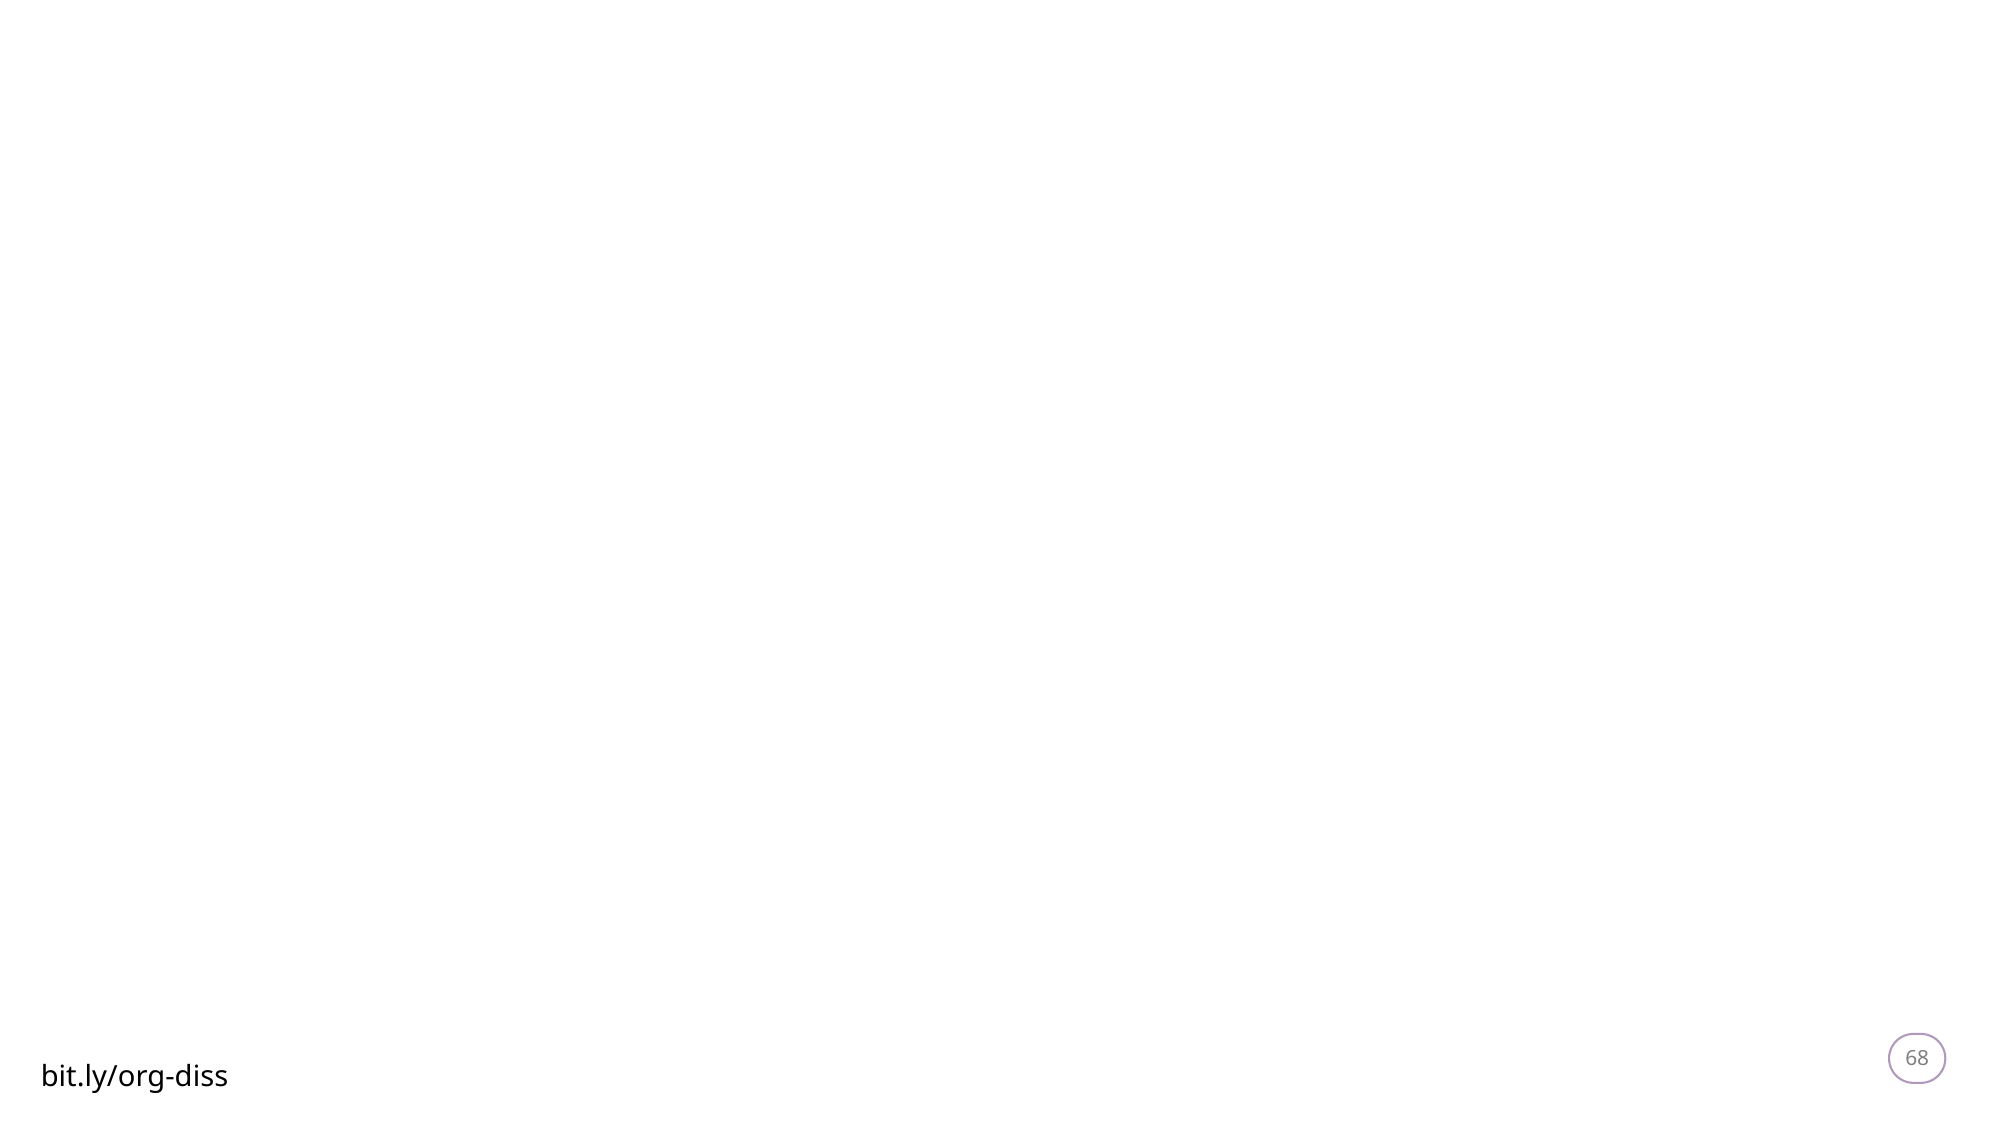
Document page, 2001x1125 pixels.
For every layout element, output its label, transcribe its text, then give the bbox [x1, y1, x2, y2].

slide_number 68 [1881, 1026, 1953, 1091]
